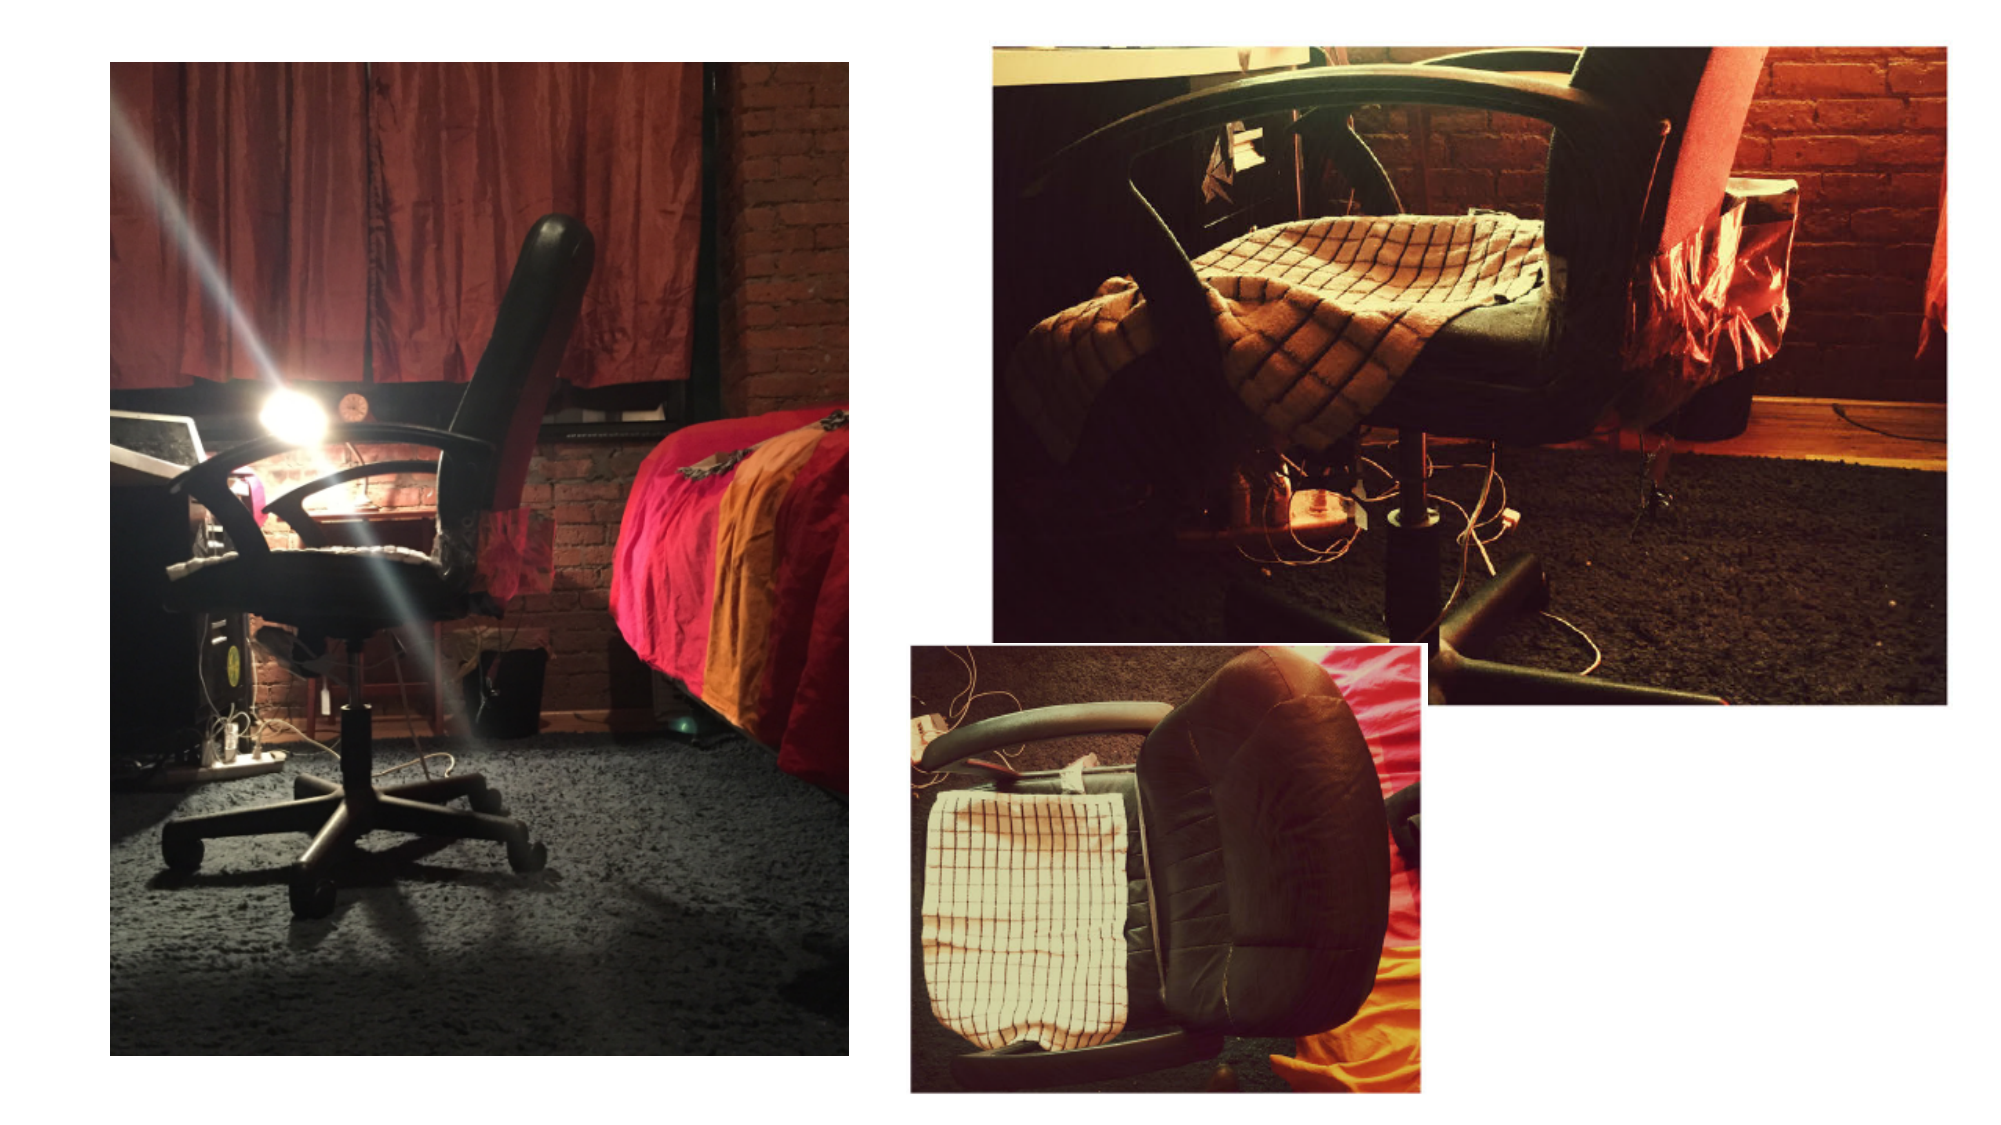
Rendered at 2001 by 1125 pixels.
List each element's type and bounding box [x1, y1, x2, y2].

picture [110, 62, 849, 1056]
picture [906, 34, 1953, 1105]
